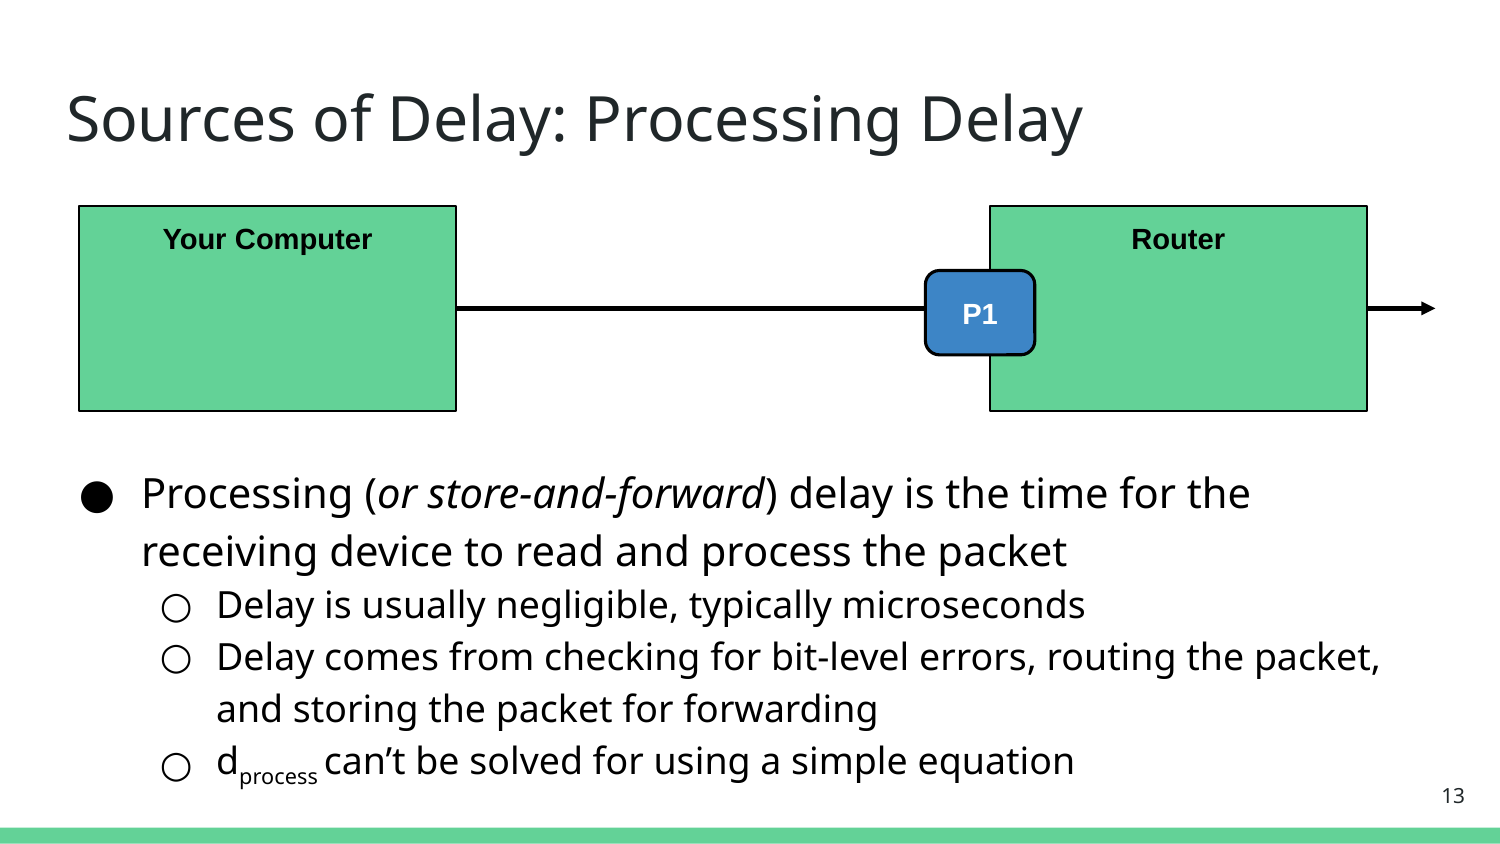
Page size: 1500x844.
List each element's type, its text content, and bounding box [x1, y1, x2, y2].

text_box Your Computer [78, 205, 457, 411]
list Processing (or store-and-forward) delay is the time for the receiving device to read and process the packet Delay is usually negligible, typically microseconds Delay comes from checking for bit-level errors, routing the packet, and storing the packet for forwarding dprocess can’t be solved for using a simple equation [51, 444, 1449, 750]
text_box P1 [925, 270, 1035, 355]
text_box Router [989, 205, 1368, 411]
slide_number ‹#› [1389, 764, 1480, 830]
title Sources of Delay: Processing Delay [51, 64, 1449, 167]
